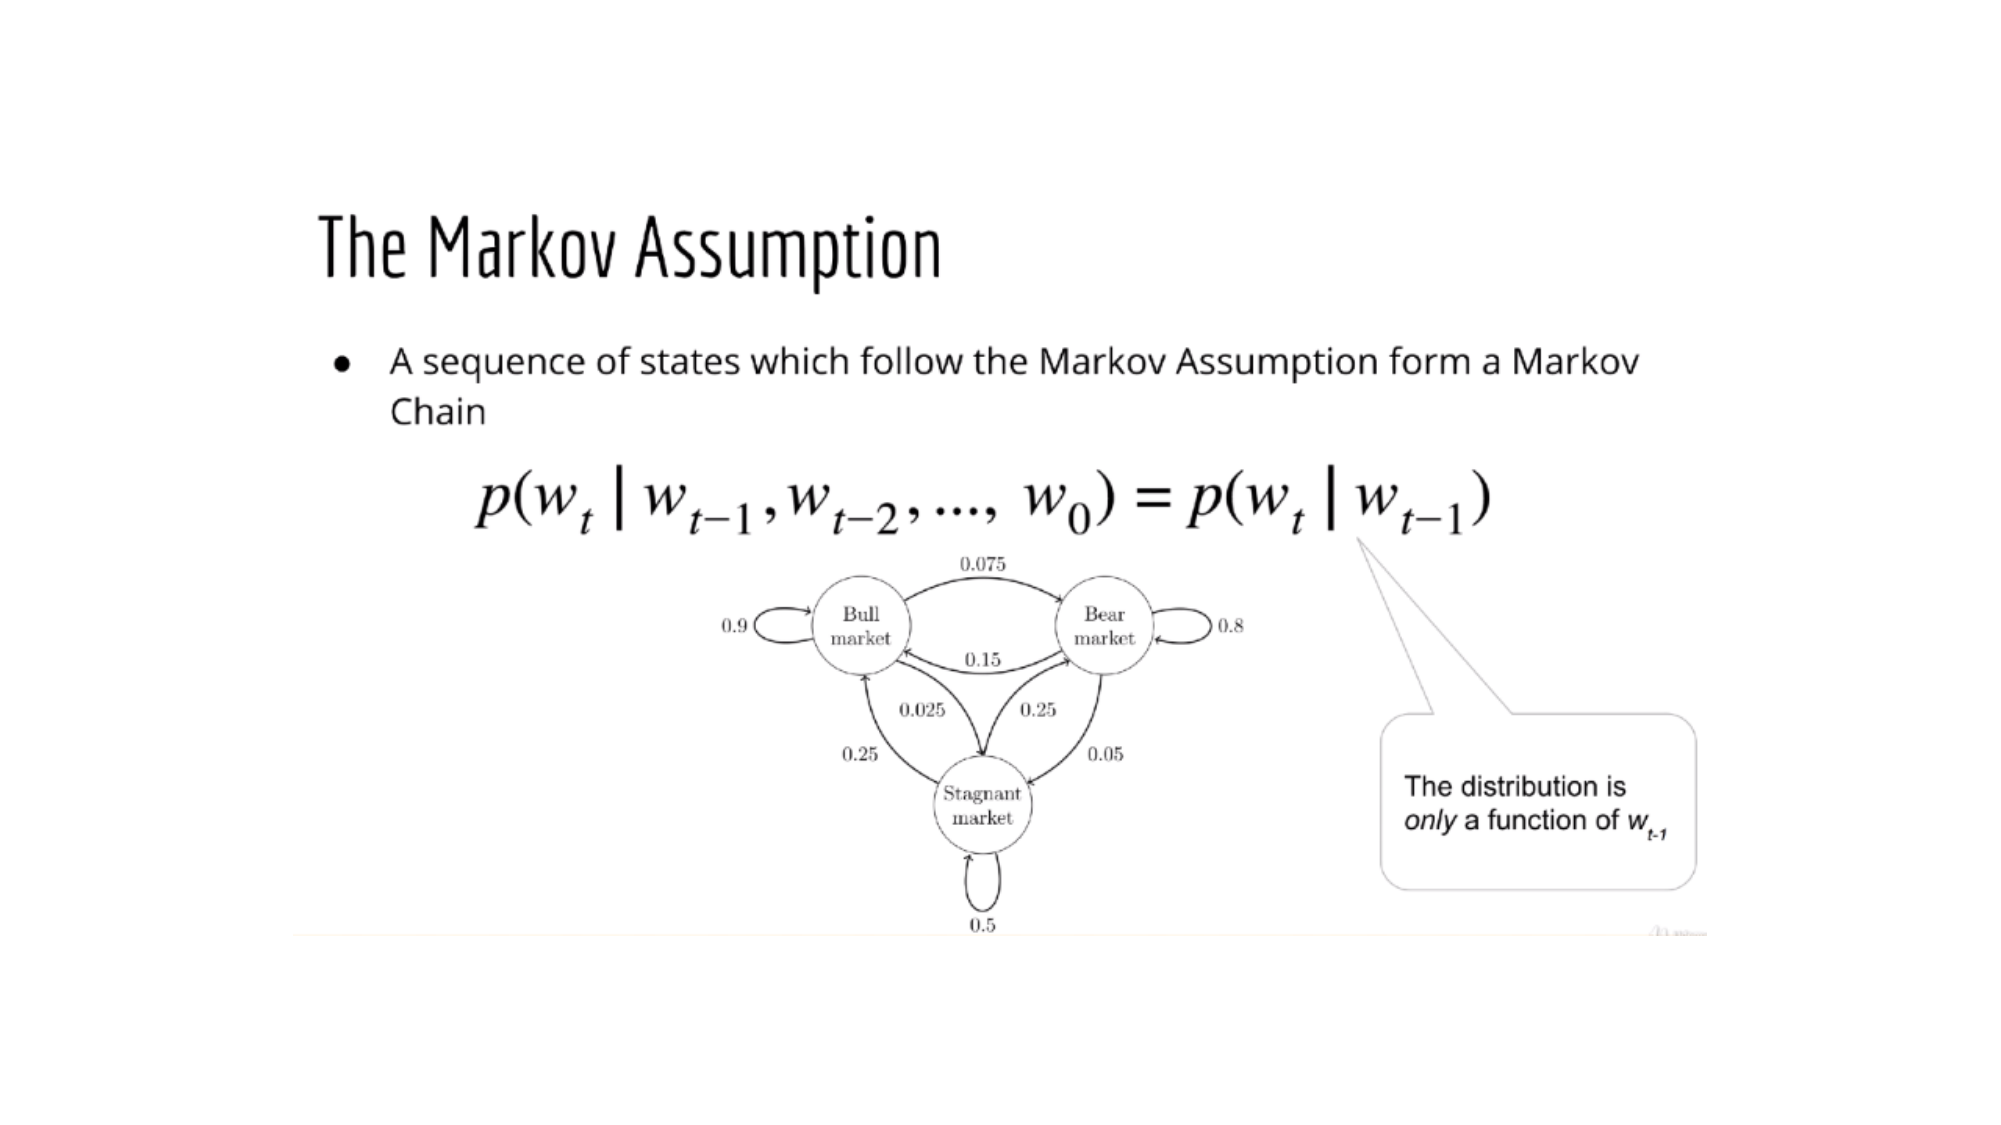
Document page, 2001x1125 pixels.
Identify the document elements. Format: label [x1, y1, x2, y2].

picture [293, 188, 1707, 936]
